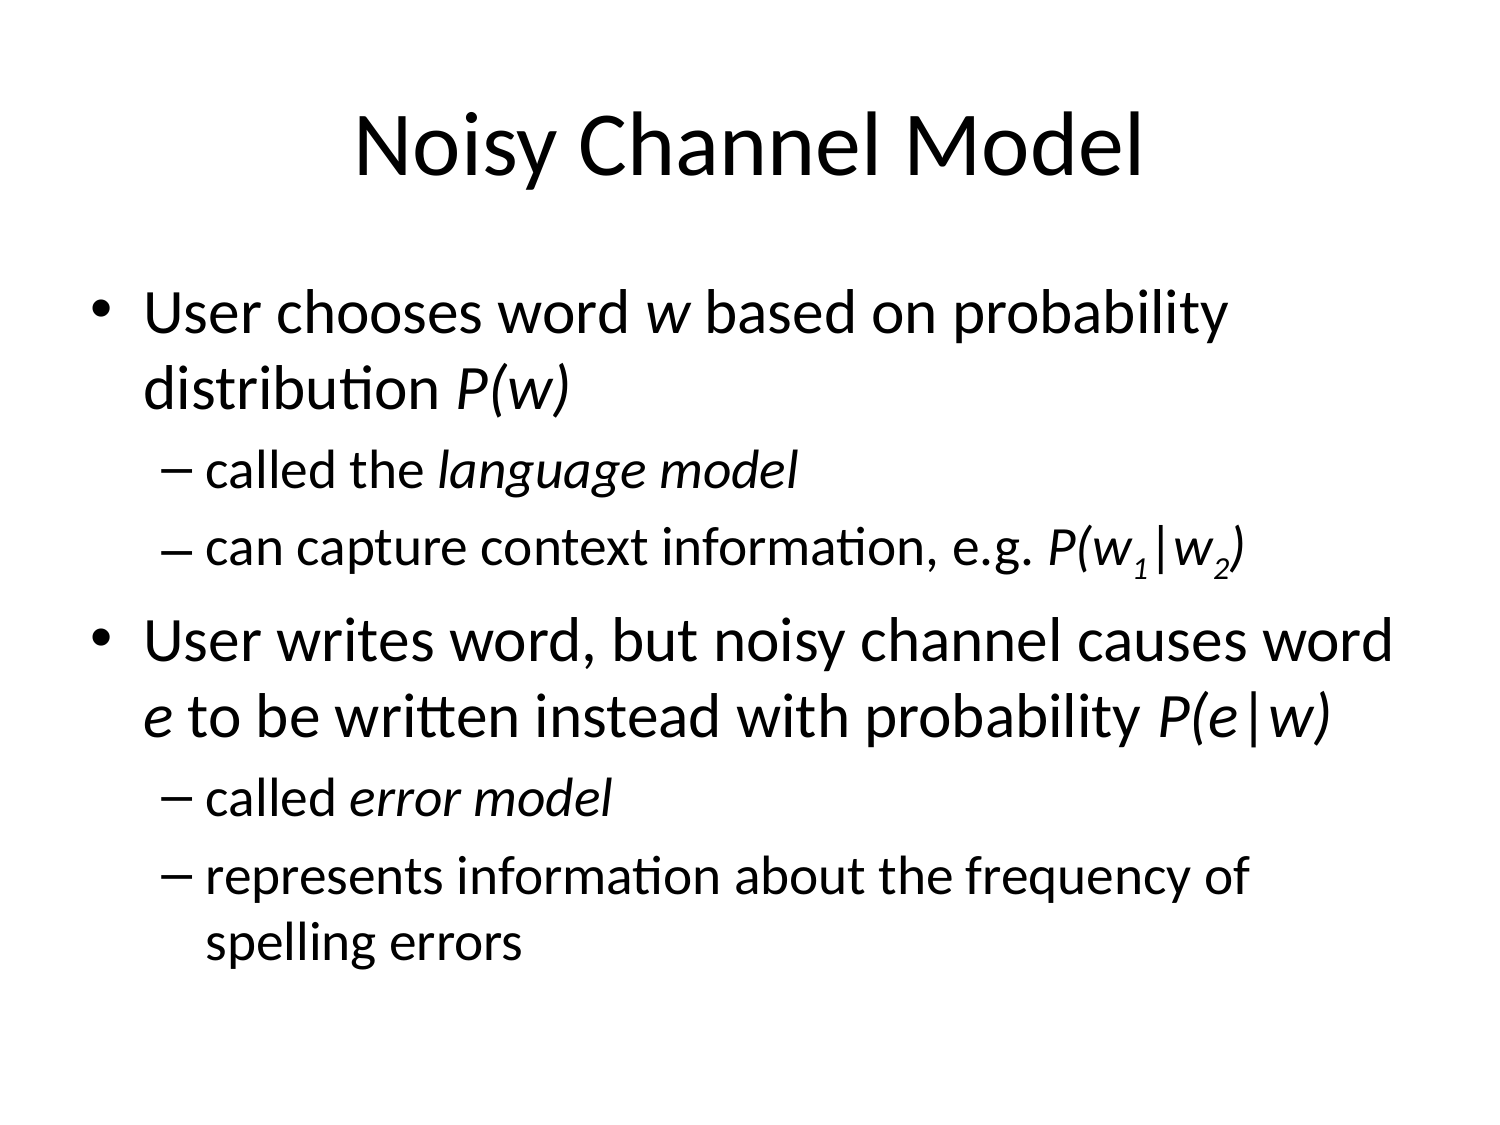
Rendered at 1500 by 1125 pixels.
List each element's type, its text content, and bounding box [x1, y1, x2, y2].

title Noisy Channel Model [75, 45, 1425, 233]
list User chooses word w based on probability distribution P(w) called the language model can capture context information, e.g. P(w1|w2) User writes word, but noisy channel causes word e to be written instead with probability P(e|w) called error model represents information about the frequency of spelling errors [75, 262, 1425, 1038]
